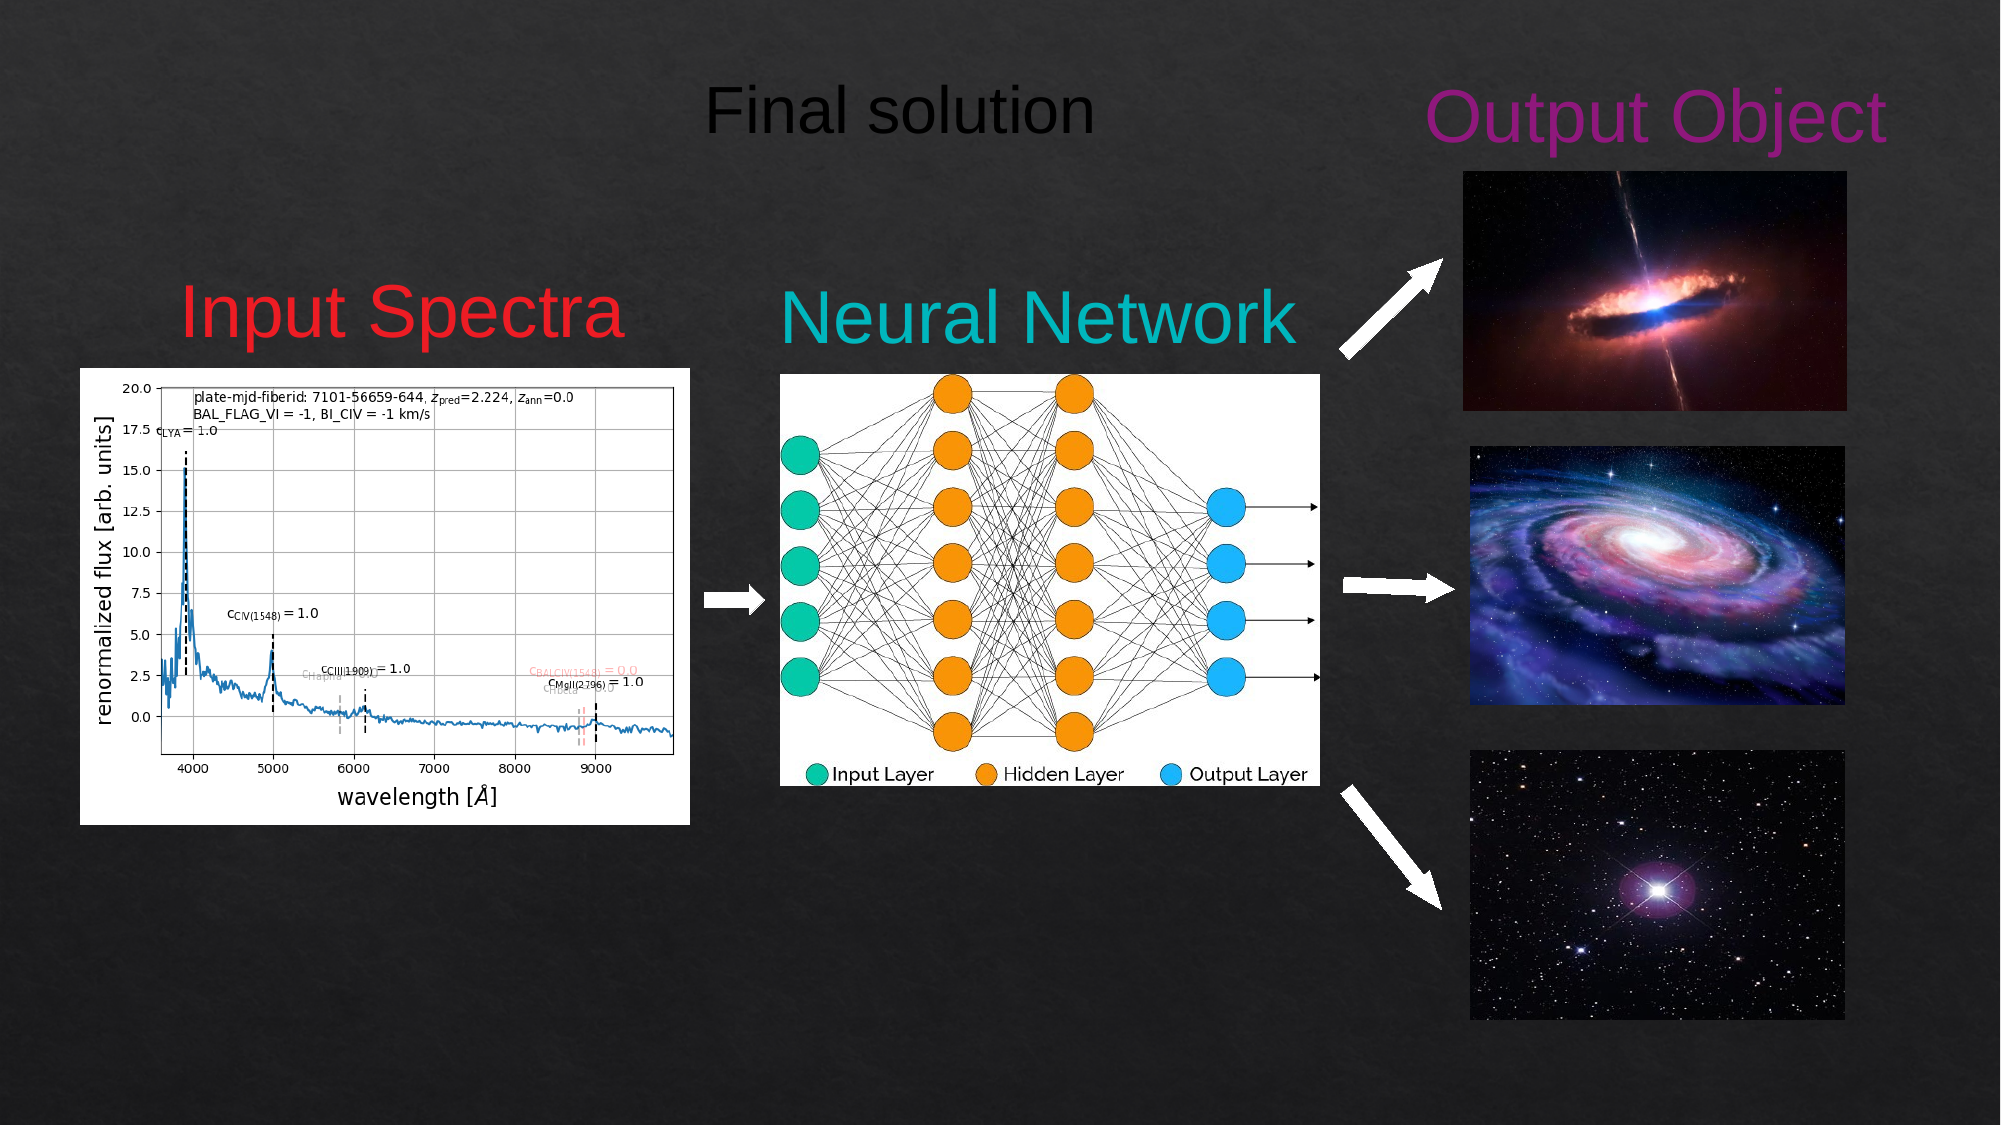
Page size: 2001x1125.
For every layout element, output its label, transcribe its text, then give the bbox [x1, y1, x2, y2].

picture [0, 0, 2001, 1125]
text_box [1343, 573, 1455, 603]
text_box Output Object [1409, 59, 1905, 121]
text_box Neural Network [764, 261, 1365, 323]
text_box Input Spectra [165, 254, 660, 316]
text_box [1339, 258, 1443, 360]
text_box [1340, 784, 1442, 910]
text_box Final solution [689, 59, 1290, 149]
text_box [704, 584, 765, 615]
